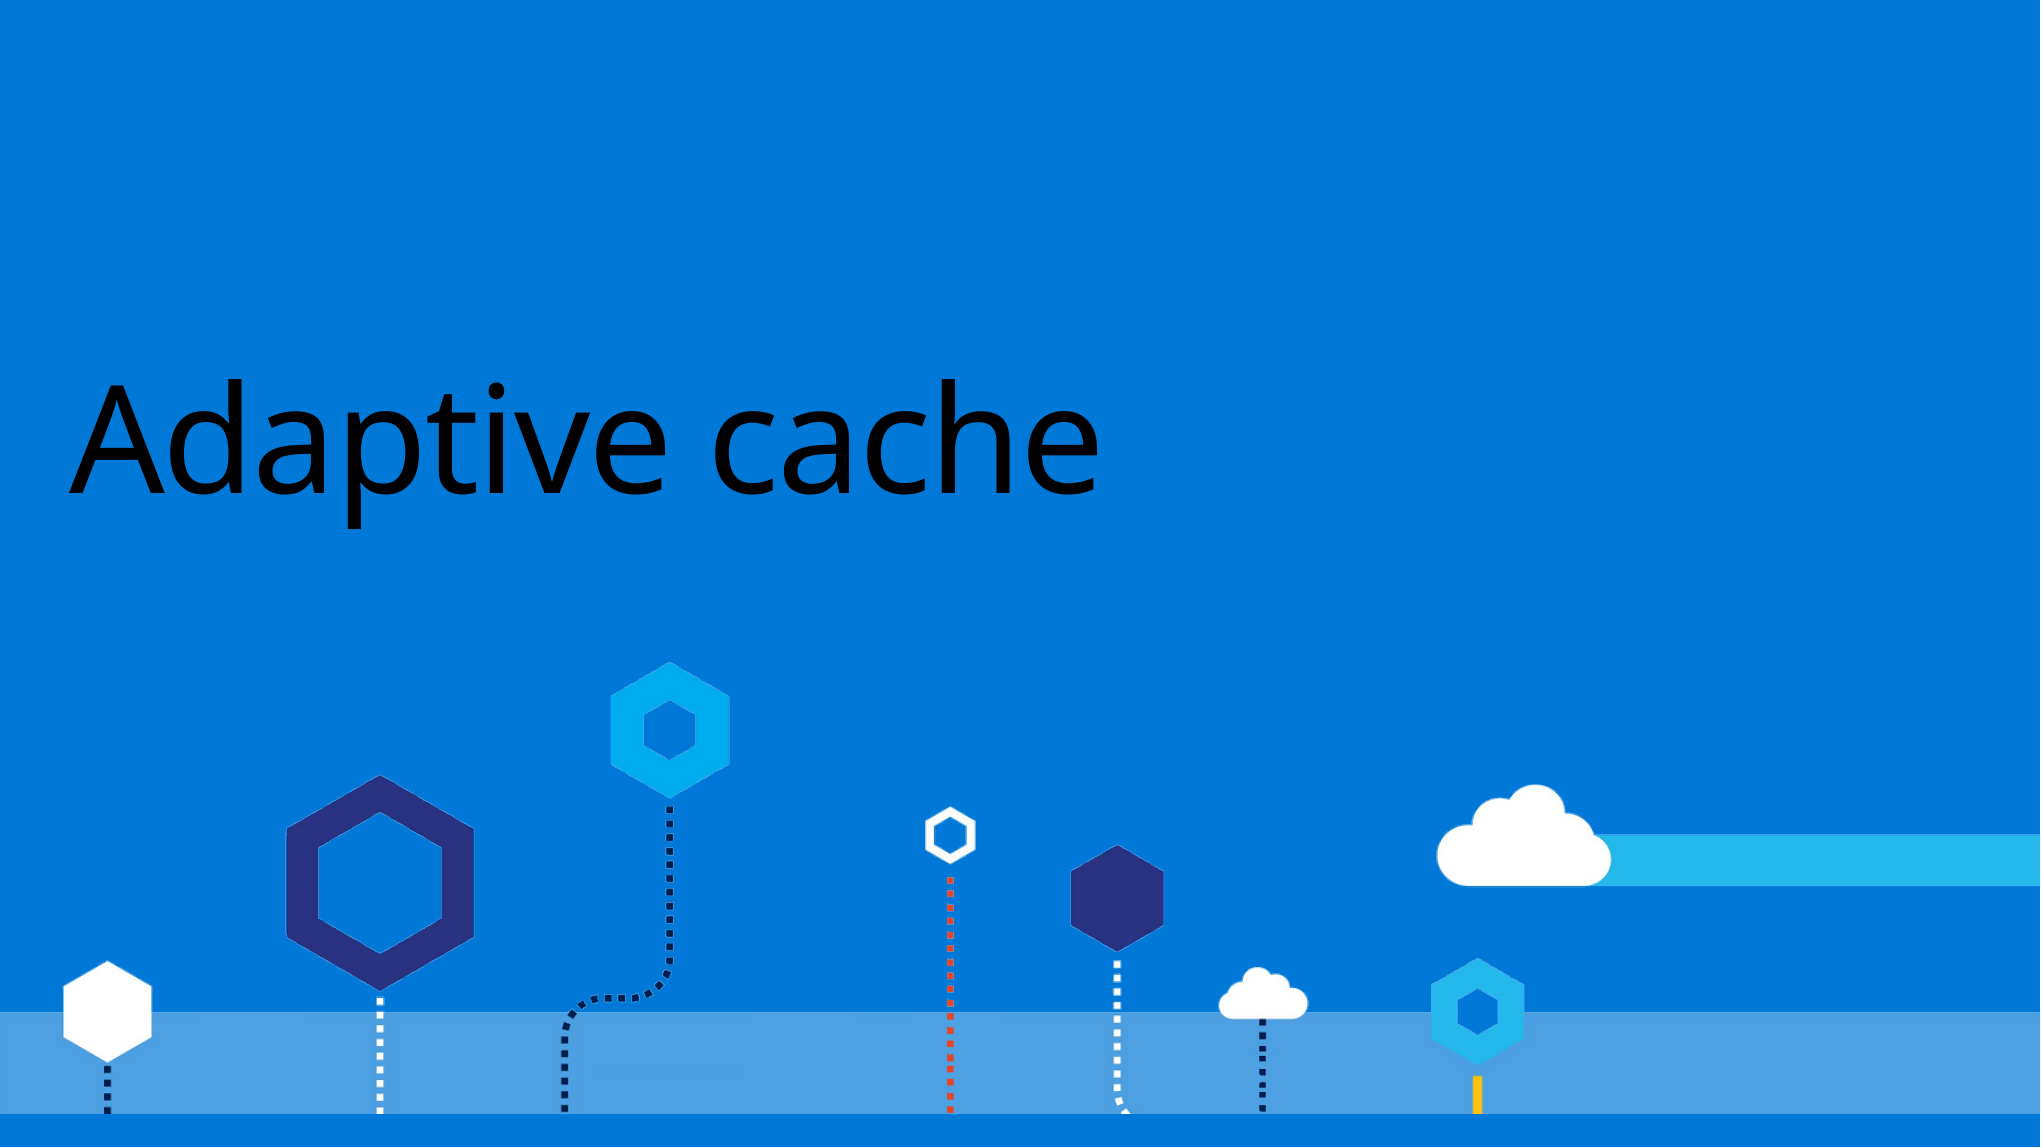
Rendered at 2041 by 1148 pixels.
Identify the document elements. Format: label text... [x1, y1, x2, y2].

picture [0, 623, 2041, 1114]
title Adaptive cache [45, 348, 1995, 543]
